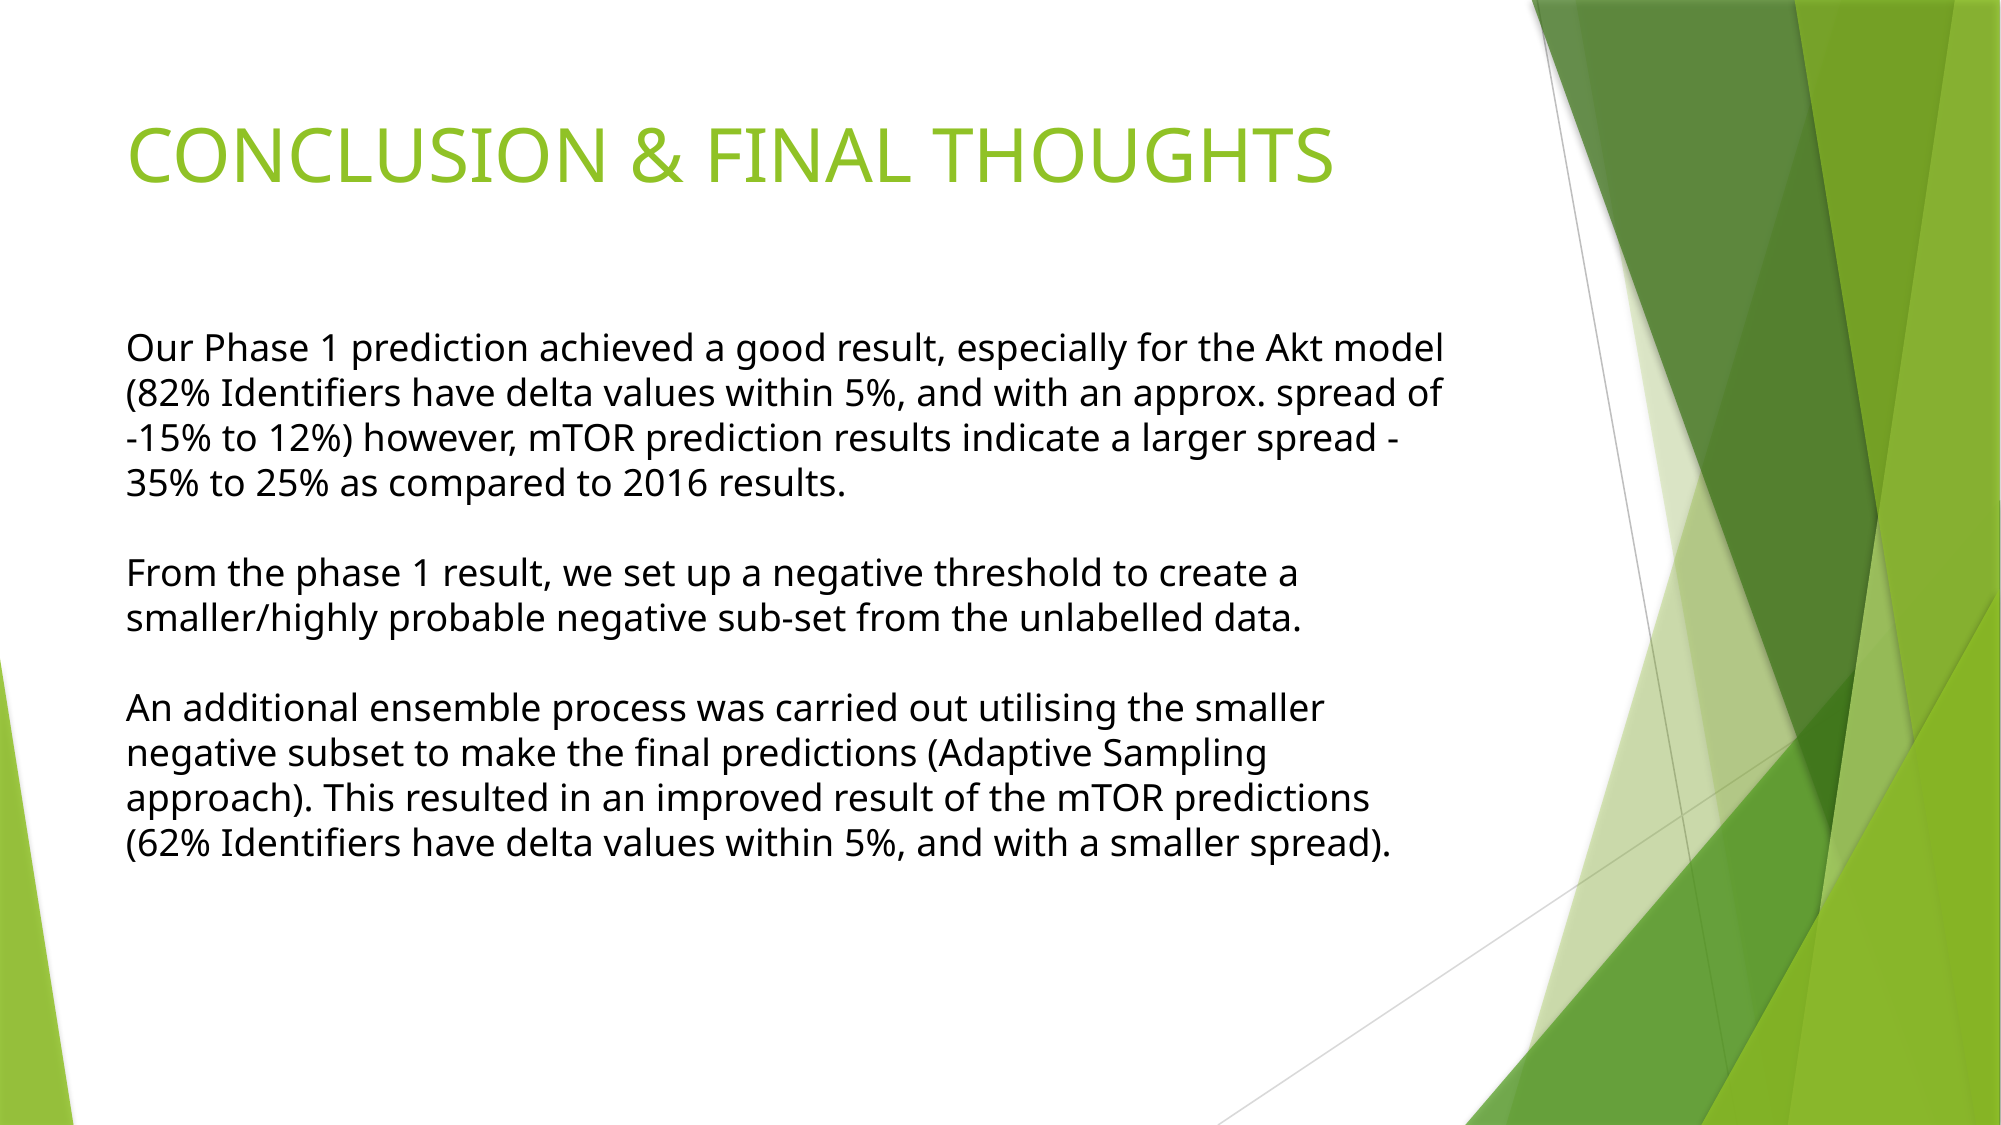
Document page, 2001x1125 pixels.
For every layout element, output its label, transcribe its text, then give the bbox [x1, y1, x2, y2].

title CONCLUSION & FINAL THOUGHTS [111, 99, 1522, 317]
text_box Our Phase 1 prediction achieved a good result, especially for the Akt model (82% Identifiers have delta values within 5%, and with an approx. spread of -15% to 12%) however, mTOR prediction results indicate a larger spread -35% to 25% as compared to 2016 results. From the phase 1 result, we set up a negative threshold to create a smaller/highly probable negative sub-set from the unlabelled data. An additional ensemble process was carried out utilising the smaller negative subset to make the final predictions (Adaptive Sampling approach). This resulted in an improved result of the mTOR predictions (62% Identifiers have delta values within 5%, and with a smaller spread). [111, 316, 1479, 872]
